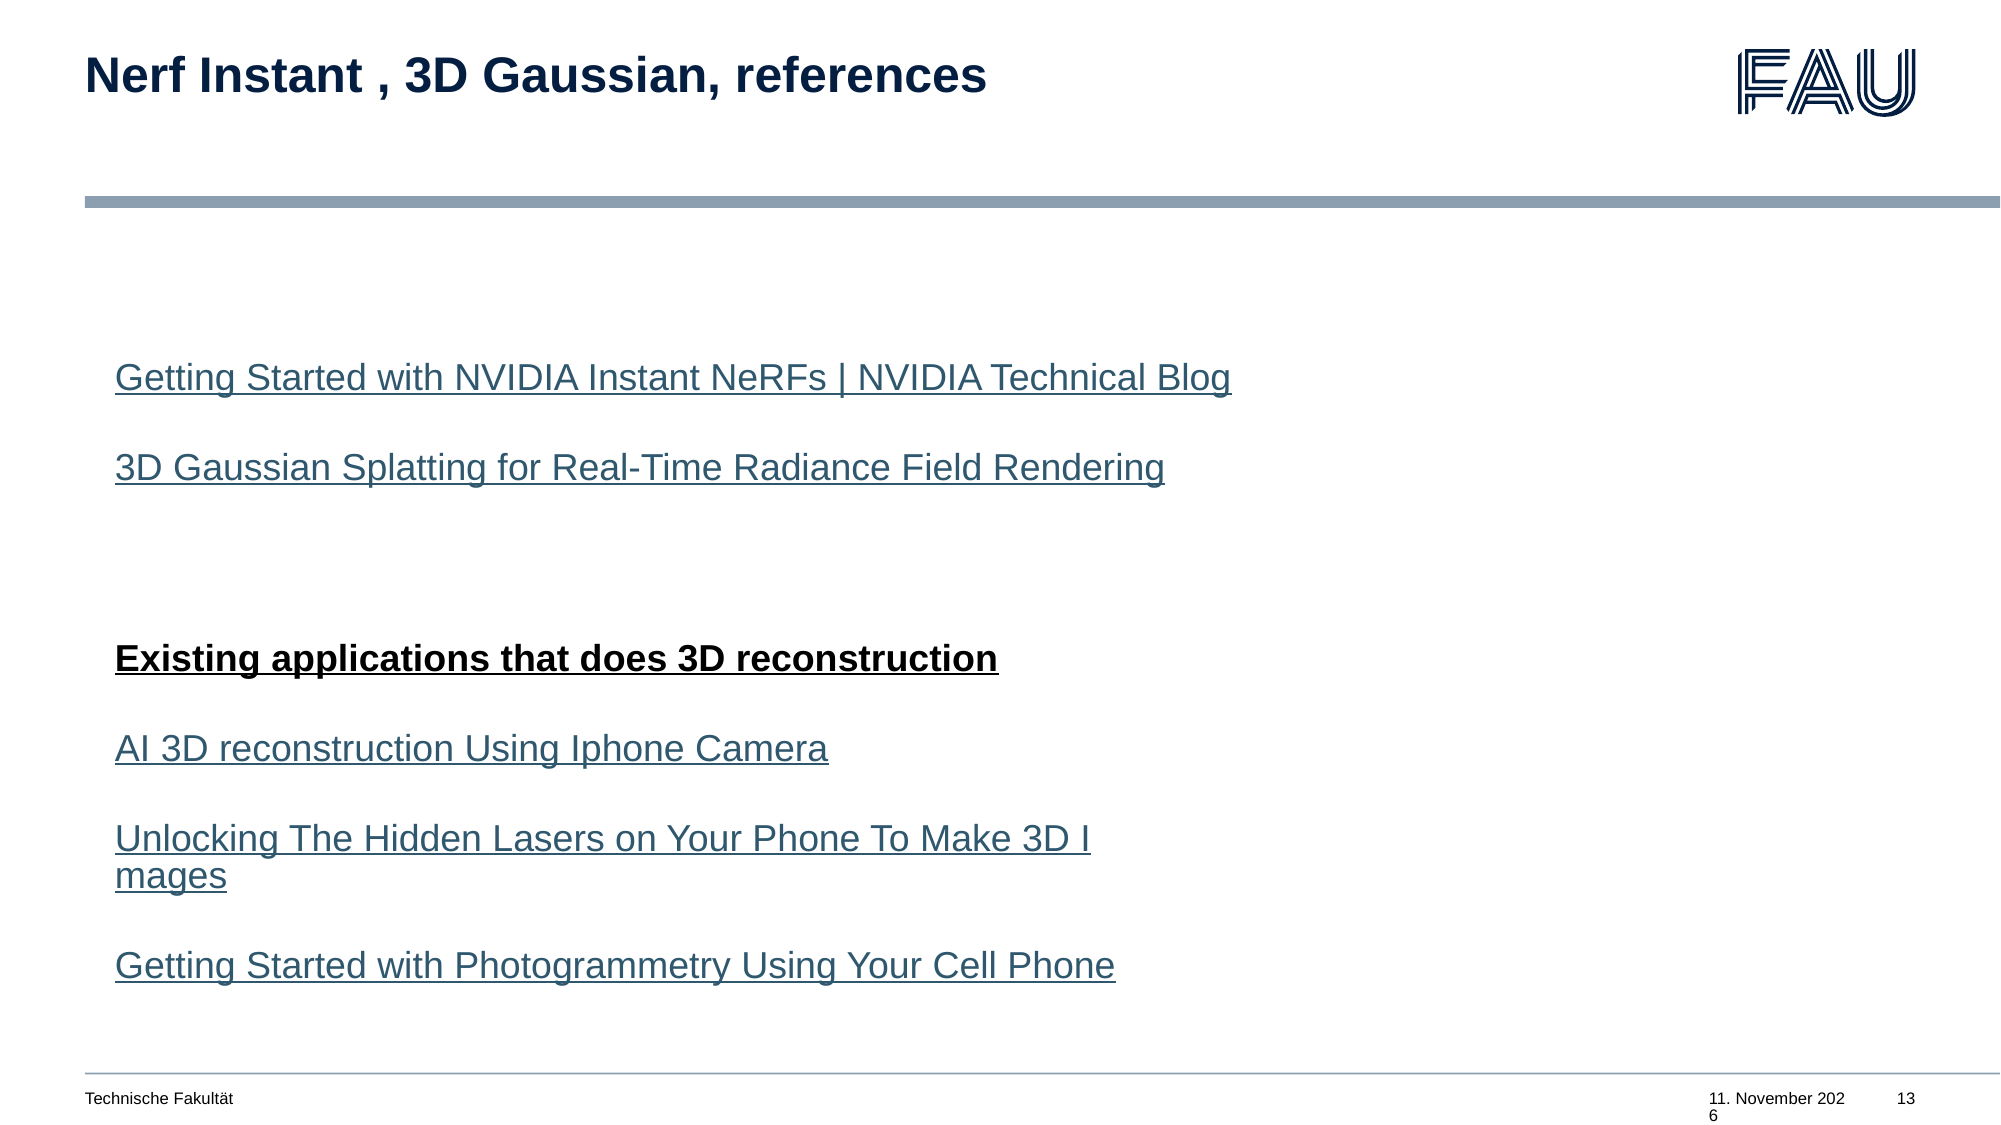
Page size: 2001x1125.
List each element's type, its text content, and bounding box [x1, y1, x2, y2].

text_box Existing applications that does 3D reconstruction AI 3D reconstruction Using Iphone Camera Unlocking The Hidden Lasers on Your Phone To Make 3D Images Getting Started with Photogrammetry Using Your Cell Phone [100, 626, 1135, 956]
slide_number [1708, 1088, 1849, 1109]
footer Technische Fakultät [85, 1088, 983, 1109]
slide_number 13 [1883, 1088, 1916, 1109]
title Nerf Instant , 3D Gaussian, references [85, 49, 1208, 104]
text_box Getting Started with NVIDIA Instant NeRFs | NVIDIA Technical Blog 3D Gaussian Splatting for Real-Time Radiance Field Rendering [100, 345, 2000, 541]
